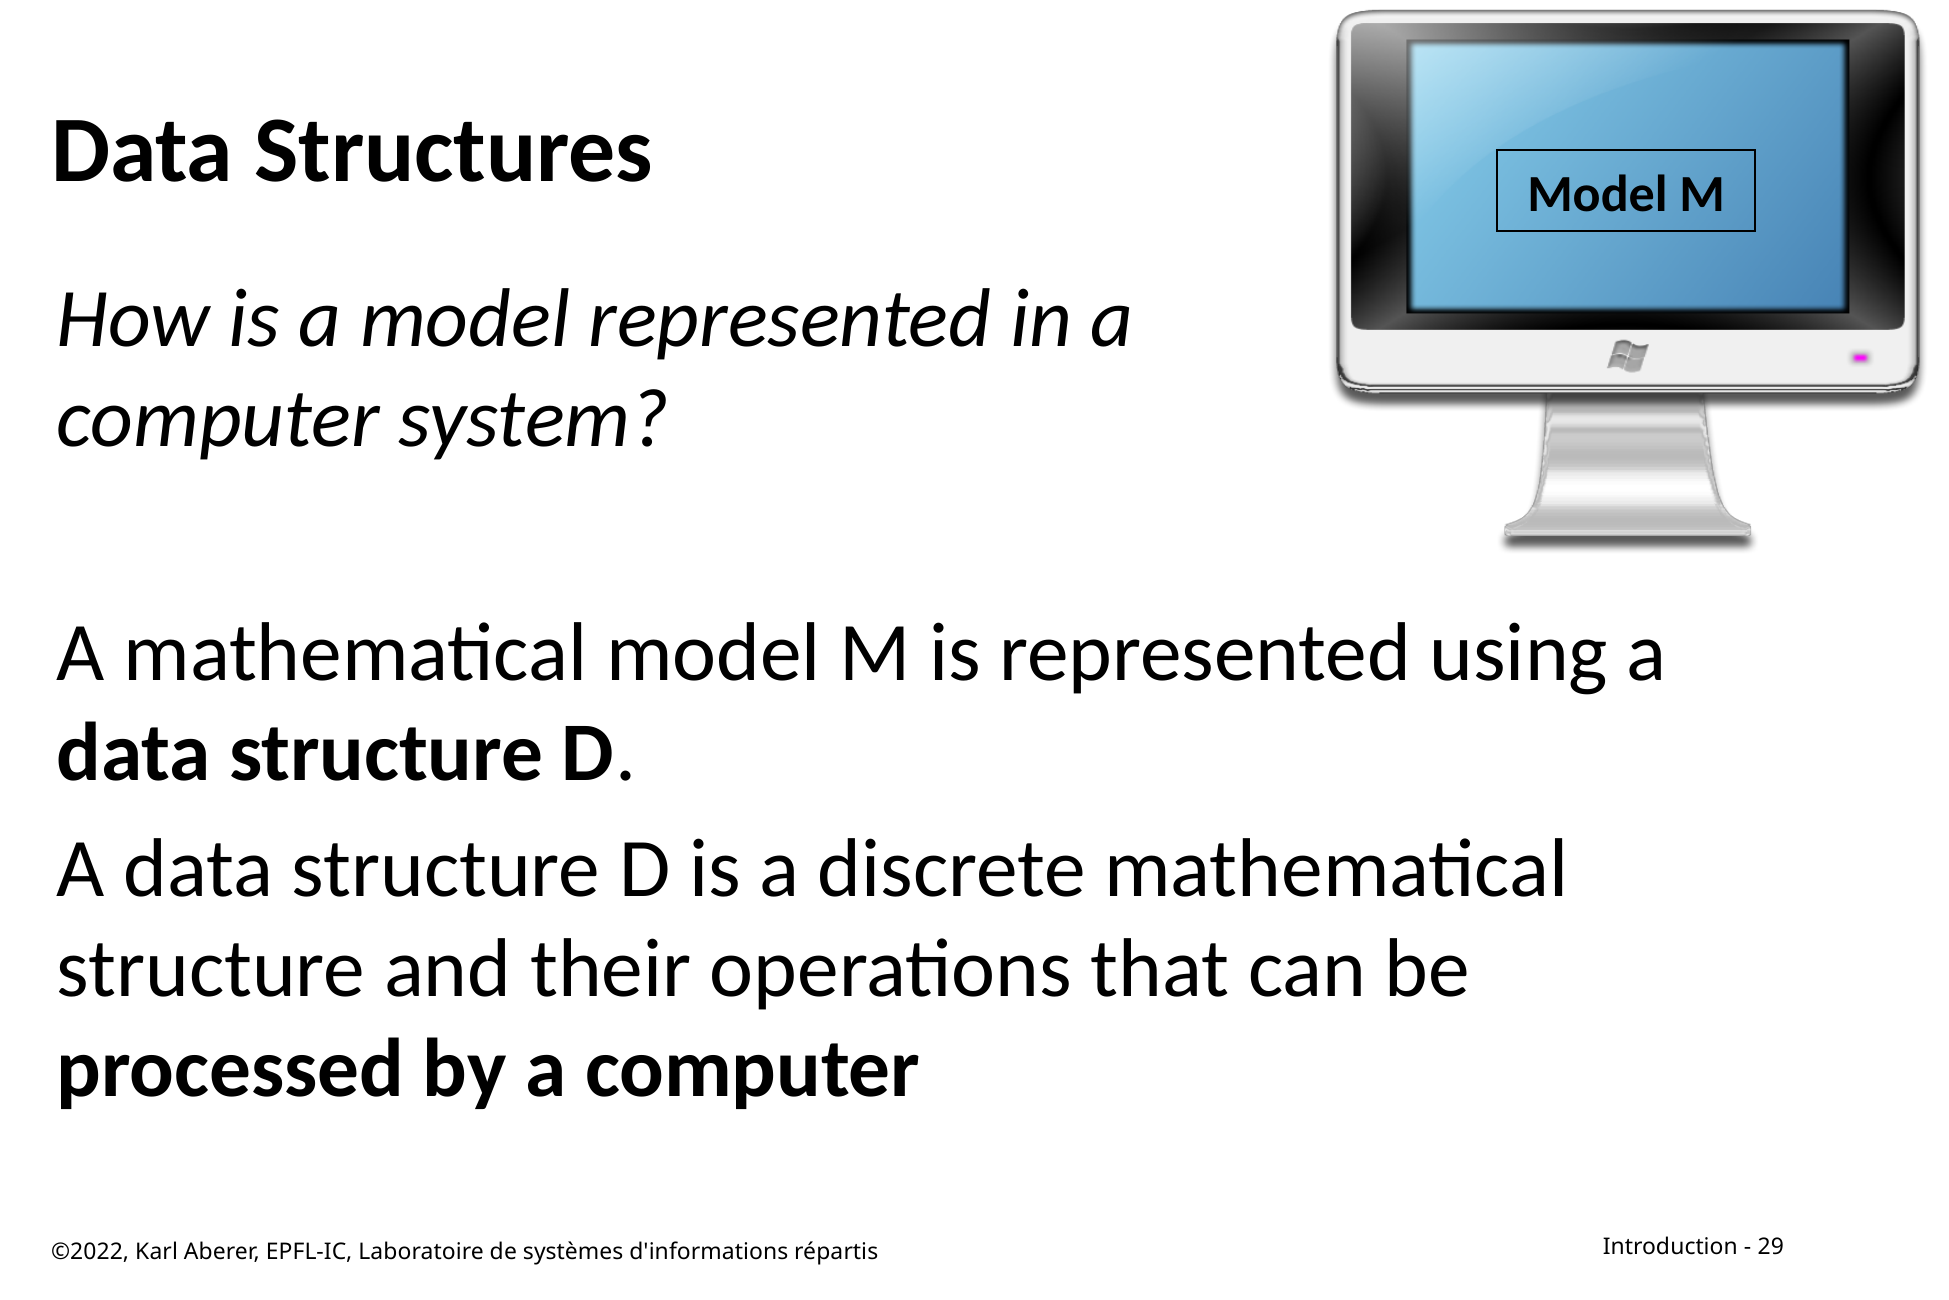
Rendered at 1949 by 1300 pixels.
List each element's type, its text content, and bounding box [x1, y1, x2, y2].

footer ©2022, Karl Aberer, EPFL-IC, Laboratoire de systèmes d'informations répartis [32, 1227, 1284, 1271]
list How is a model represented in a computer system? A mathematical model M is represented using a data structure D. A data structure D is a discrete mathematical structure and their operations that can be processed by a computer [37, 253, 1809, 1208]
title Data Structures [32, 57, 1307, 232]
picture [1312, 0, 1943, 560]
